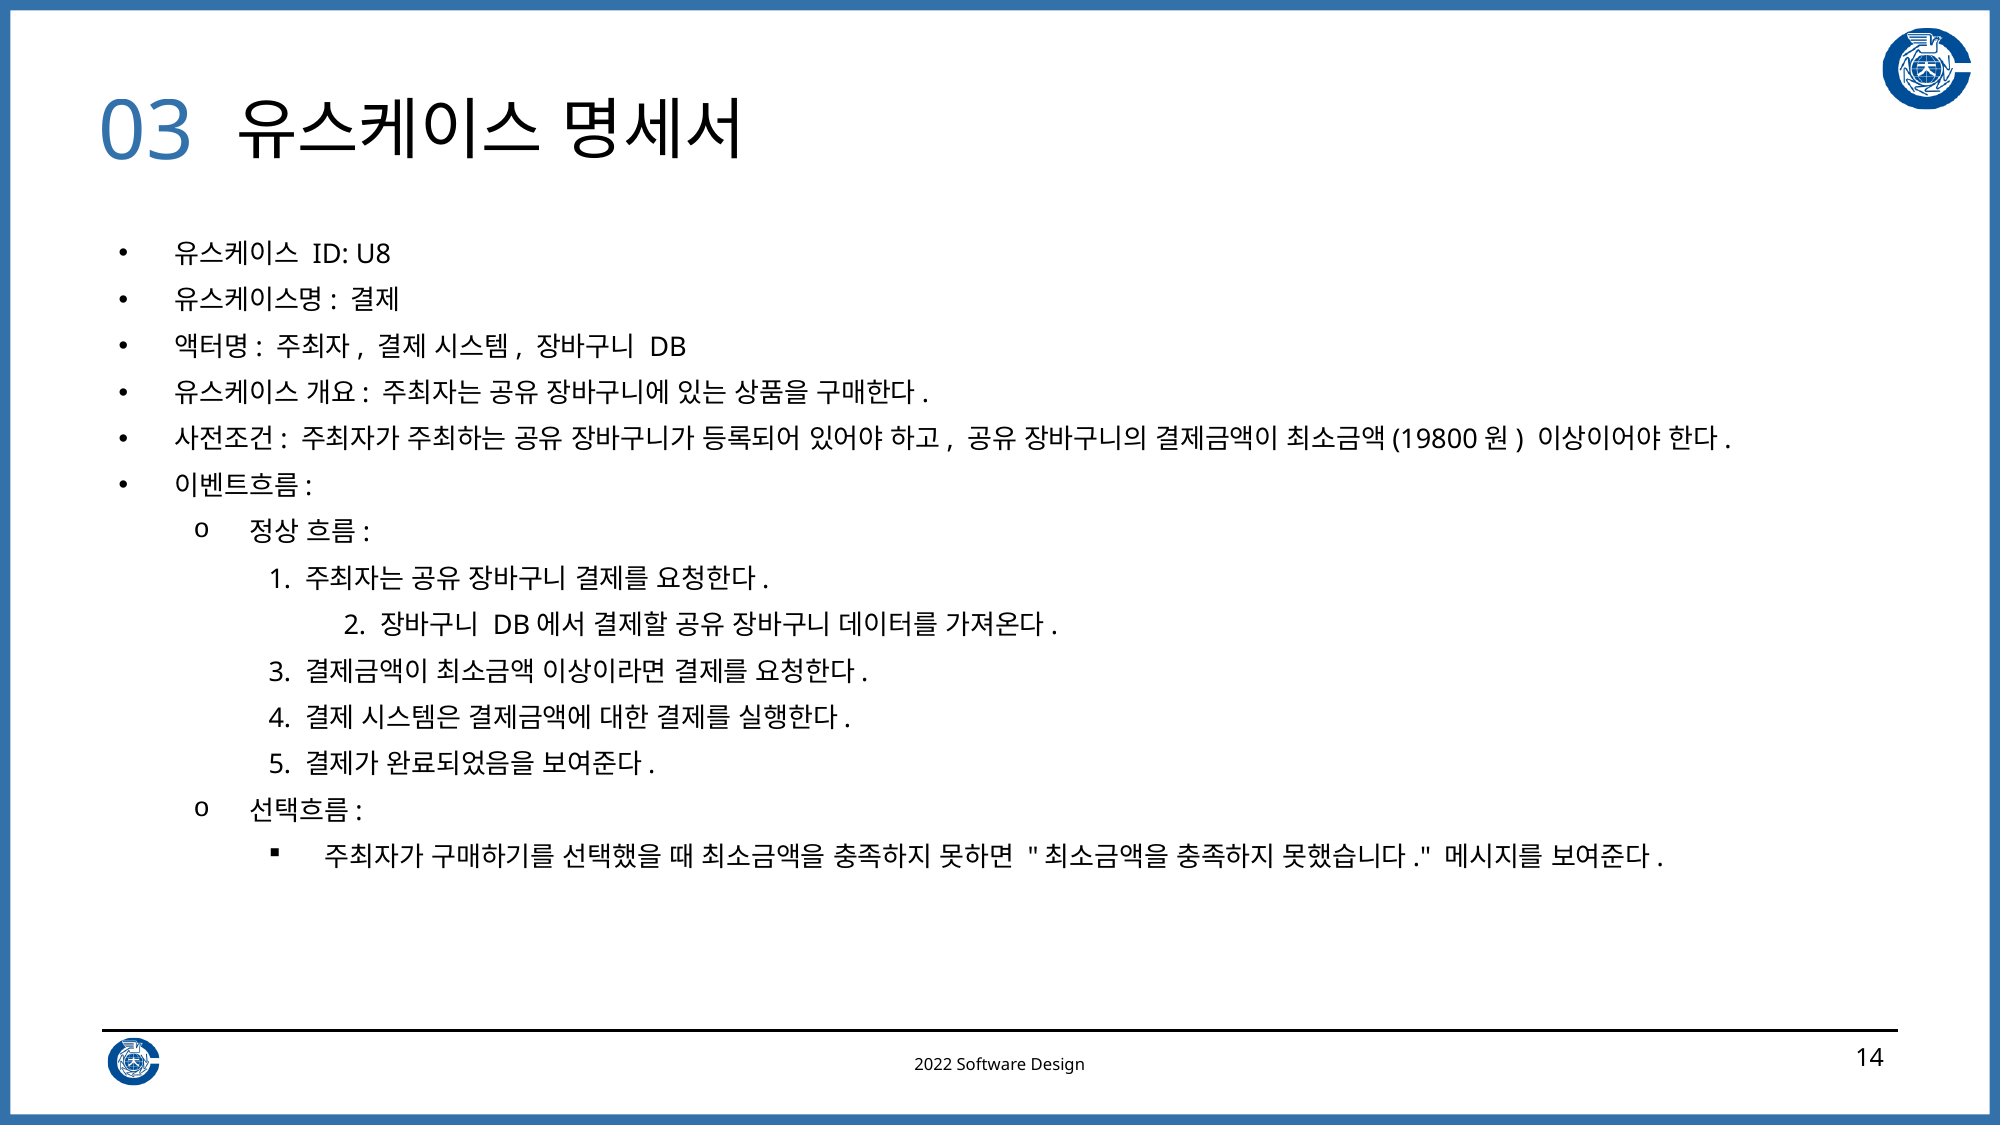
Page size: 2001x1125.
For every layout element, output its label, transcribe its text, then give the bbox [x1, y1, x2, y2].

text_box [0, 0, 2000, 1125]
text_box 03 [98, 76, 250, 177]
text_box 유스케이스 명세서 [236, 86, 771, 167]
text_box 유스케이스 ID: U8 유스케이스명: 결제 액터명: 주최자, 결제 시스템, 장바구니 DB 유스케이스 개요: 주최자는 공유 장바구니에 있는 상품을 구매한다. 사전조건: 주최자가 주최하는 공유 장바구니가 등록되어 있어야 하고, 공유 장바구니의 결제금액이 최소금액(19800원) 이상이어야 한다. 이벤트흐름: 정상 흐름: 1. 주최자는 공유 장바구니 결제를 요청한다. 2. 장바구니 DB에서 결제할 공유 장바구니 데이터를 가져온다. 3. 결제금액이 최소금액 이상이라면 결제를 요청한다. 4. 결제 시스템은 결제금액에 대한 결제를 실행한다. 5. 결제가 완료되었음을 보여준다. 선택흐름: 주최자가 구매하기를 선택했을 때 최소금액을 충족하지 못하면 "최소금액을 충족하지 못했습니다." 메시지를 보여준다. [103, 218, 1899, 880]
picture [98, 1032, 167, 1089]
picture [1866, 18, 1985, 116]
